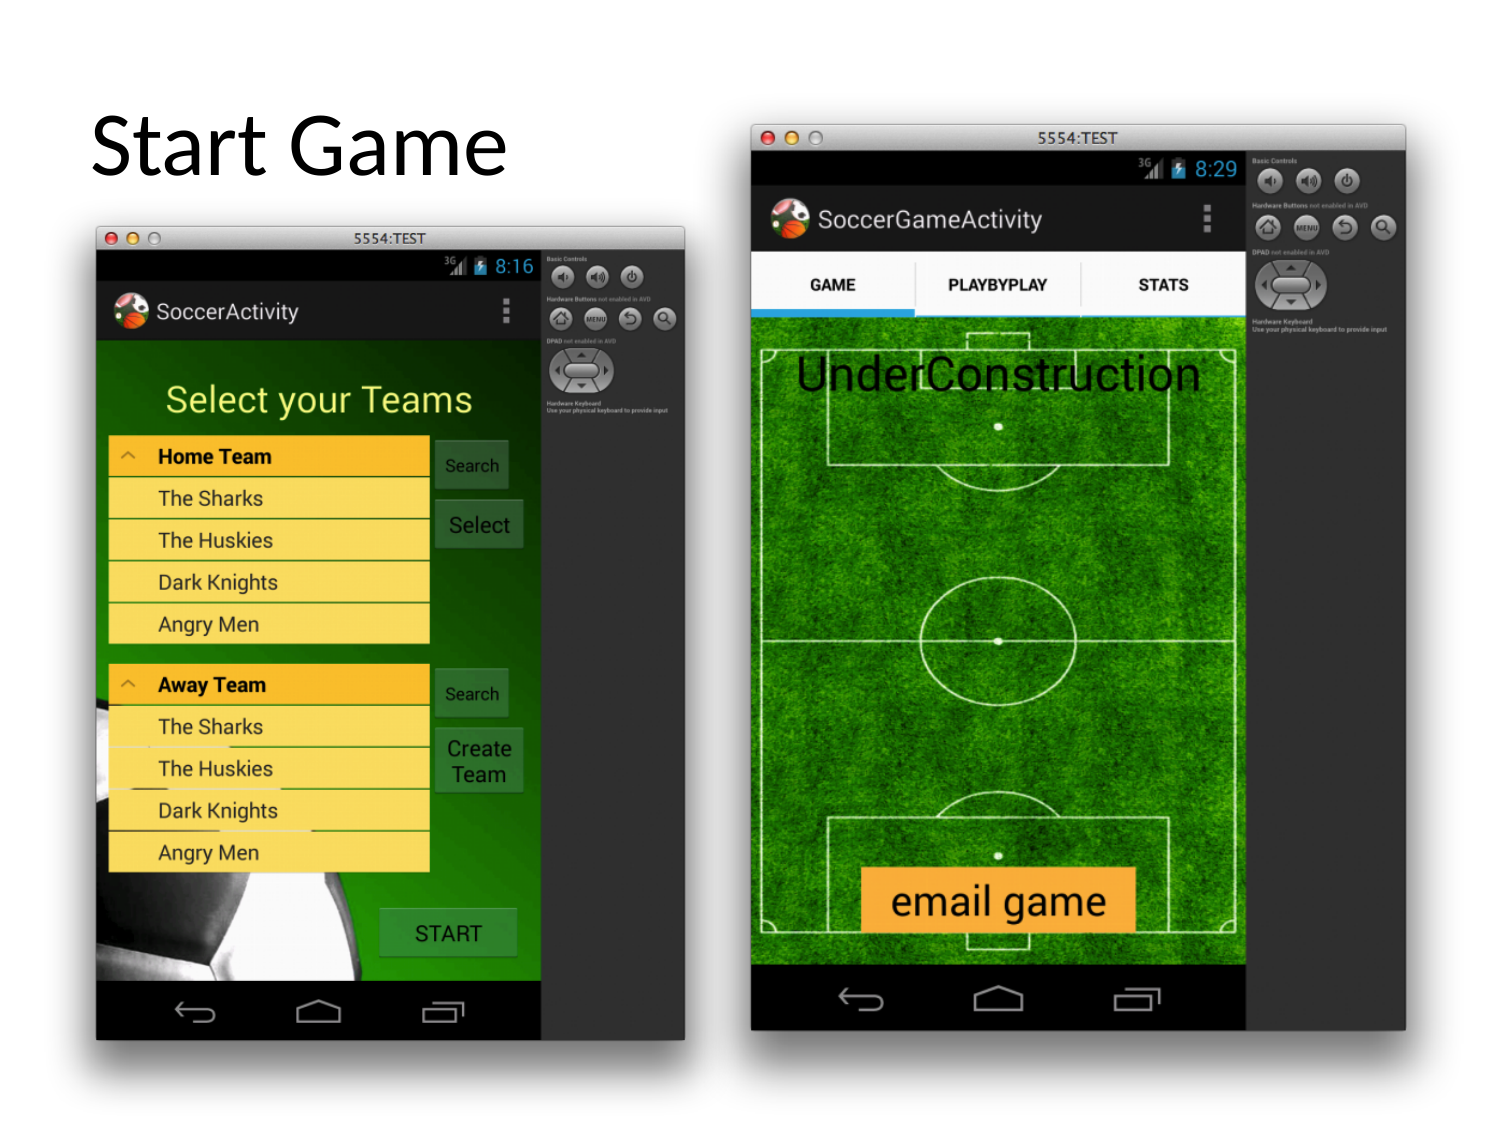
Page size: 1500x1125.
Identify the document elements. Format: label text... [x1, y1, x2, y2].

title Start Game [75, 45, 1425, 188]
picture [34, 83, 1475, 1125]
